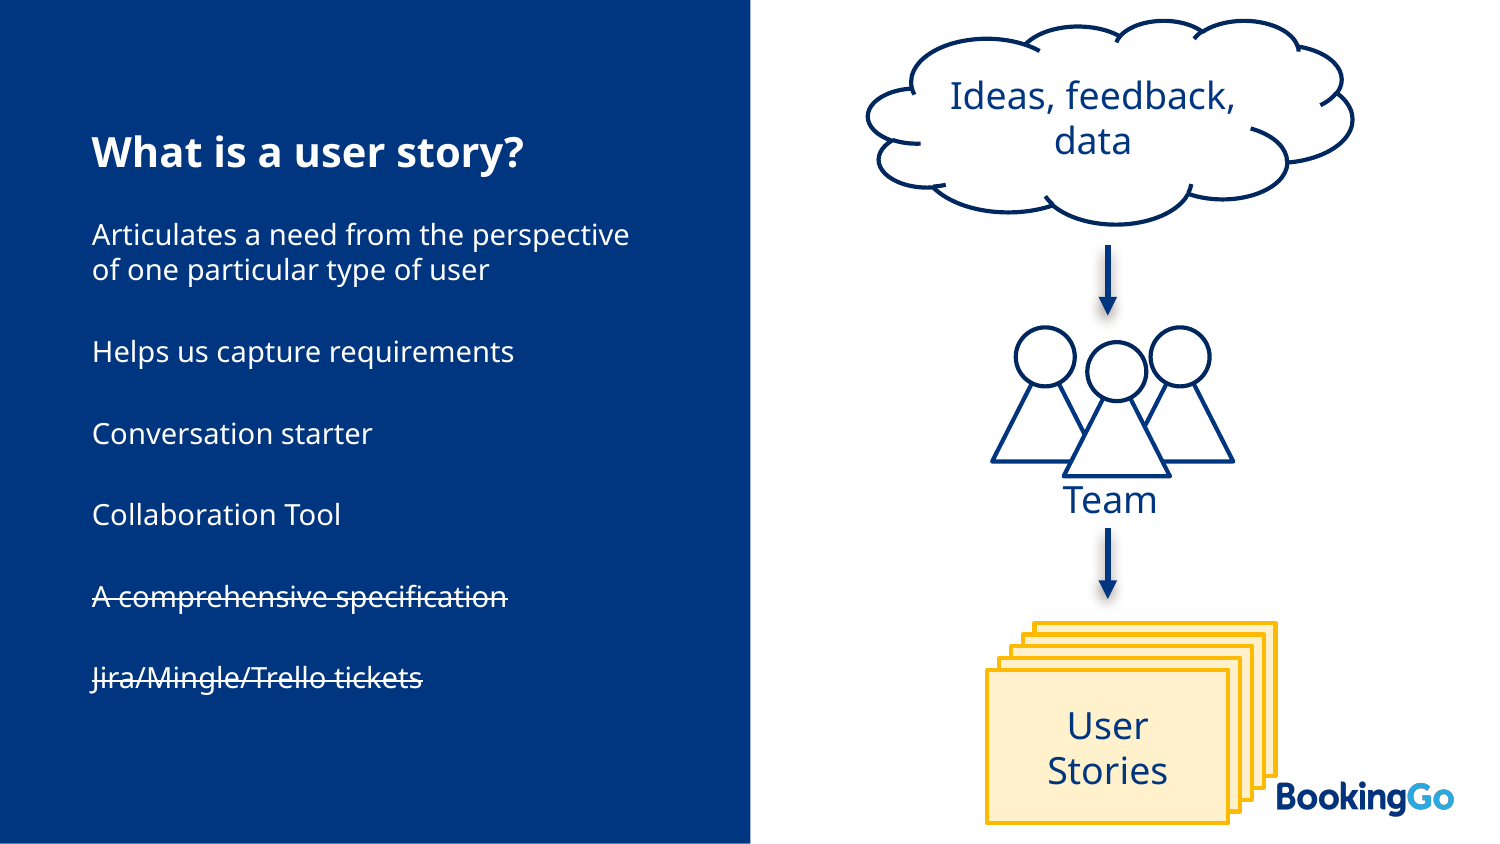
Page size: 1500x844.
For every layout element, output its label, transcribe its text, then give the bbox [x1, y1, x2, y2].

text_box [1063, 341, 1171, 477]
text_box [997, 656, 1242, 814]
text_box User Stories [985, 668, 1230, 825]
text_box [1032, 621, 1278, 778]
picture [1256, 769, 1483, 829]
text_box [1126, 327, 1234, 462]
text_box [1009, 644, 1254, 802]
list Articulates a need from the perspective of one particular type of user Helps us capture requirements Conversation starter Collaboration Tool A comprehensive specification Jira/Mingle/Trello tickets [76, 209, 668, 753]
title What is a user story? [76, 79, 669, 184]
text_box Team [1047, 480, 1174, 529]
text_box Ideas, feedback, data [865, 18, 1355, 227]
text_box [991, 327, 1099, 462]
text_box [1021, 632, 1266, 790]
